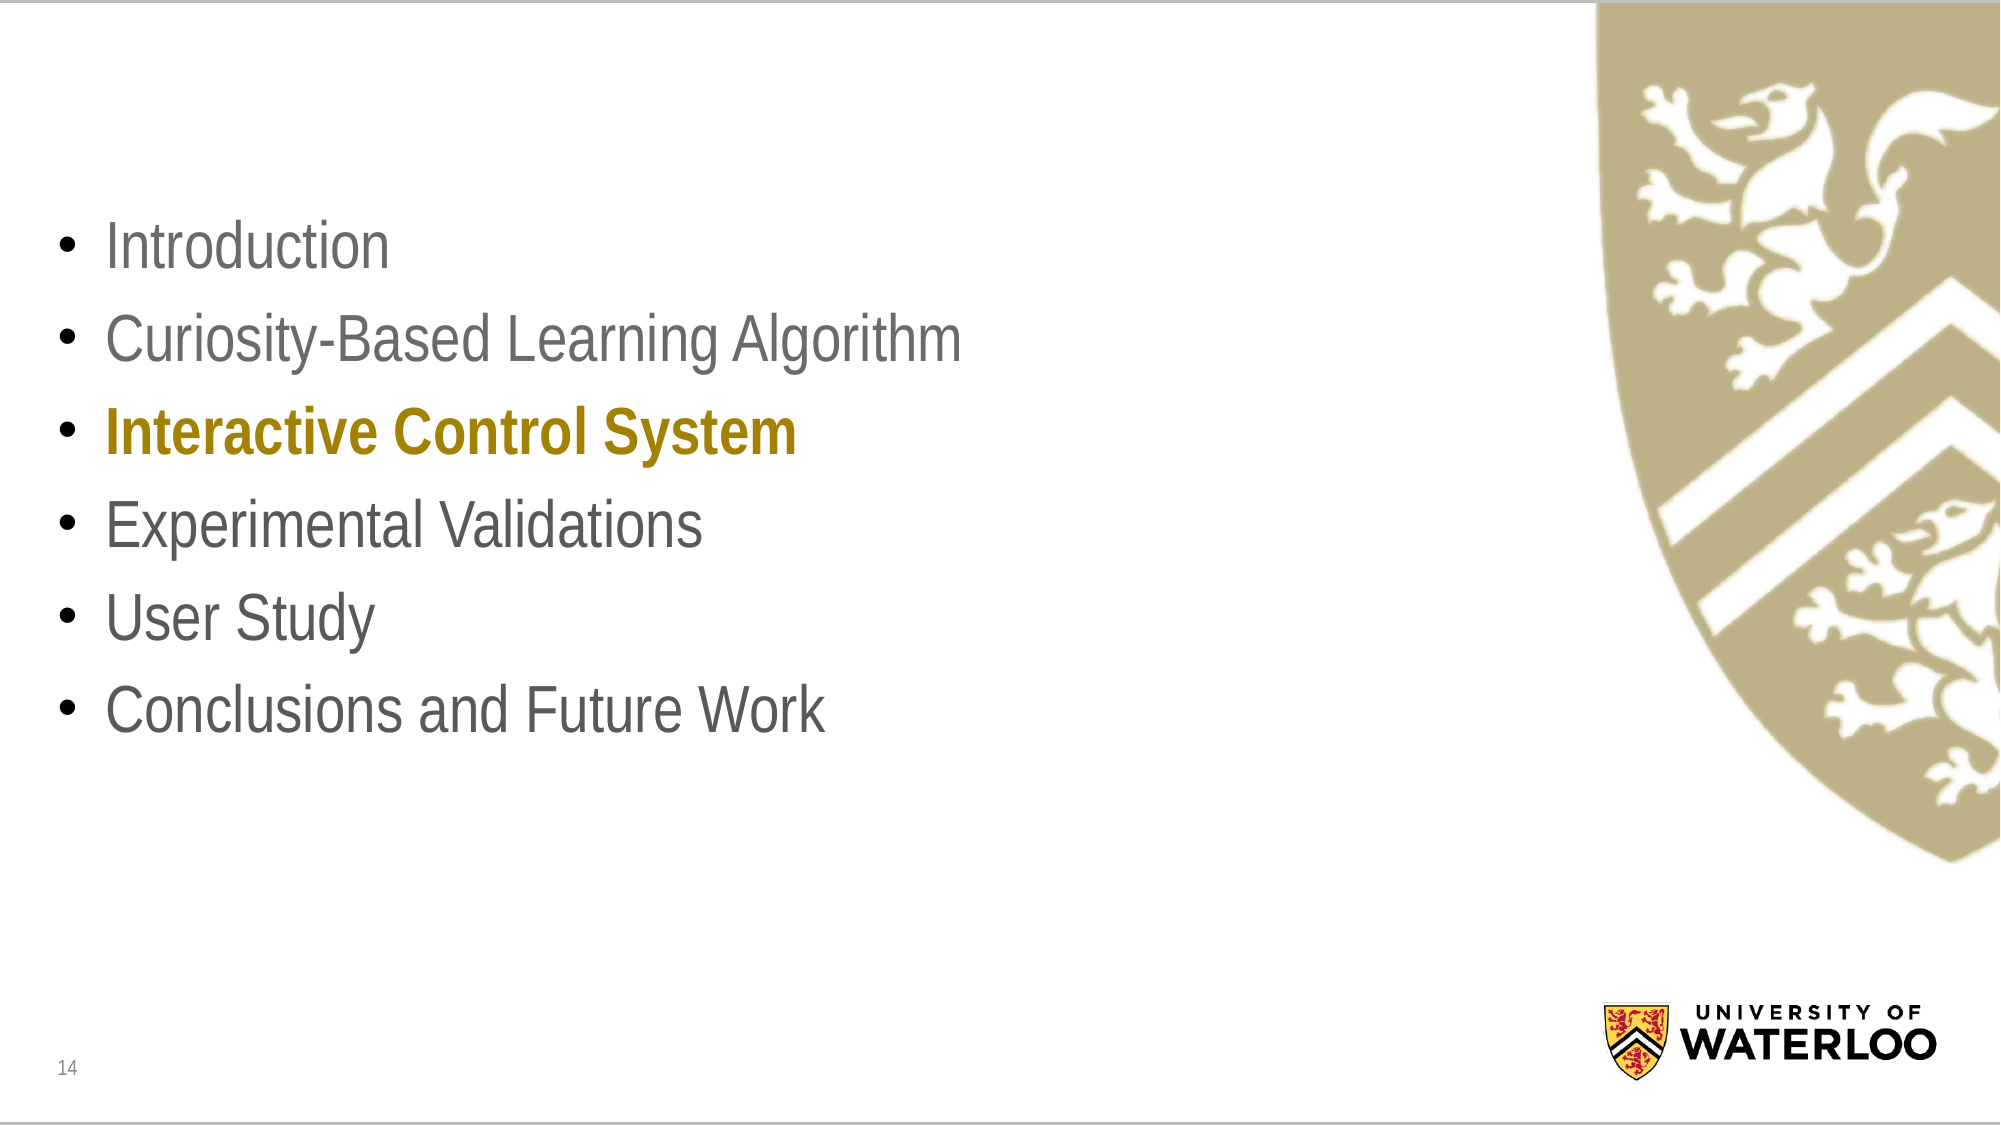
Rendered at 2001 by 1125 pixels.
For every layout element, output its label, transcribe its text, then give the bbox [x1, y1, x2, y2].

picture [1567, 962, 1973, 1110]
list Introduction Curiosity-Based Learning Algorithm Interactive Control System Experimental Validations User Study Conclusions and Future Work [42, 204, 1580, 1037]
slide_number 14 [42, 1046, 134, 1088]
